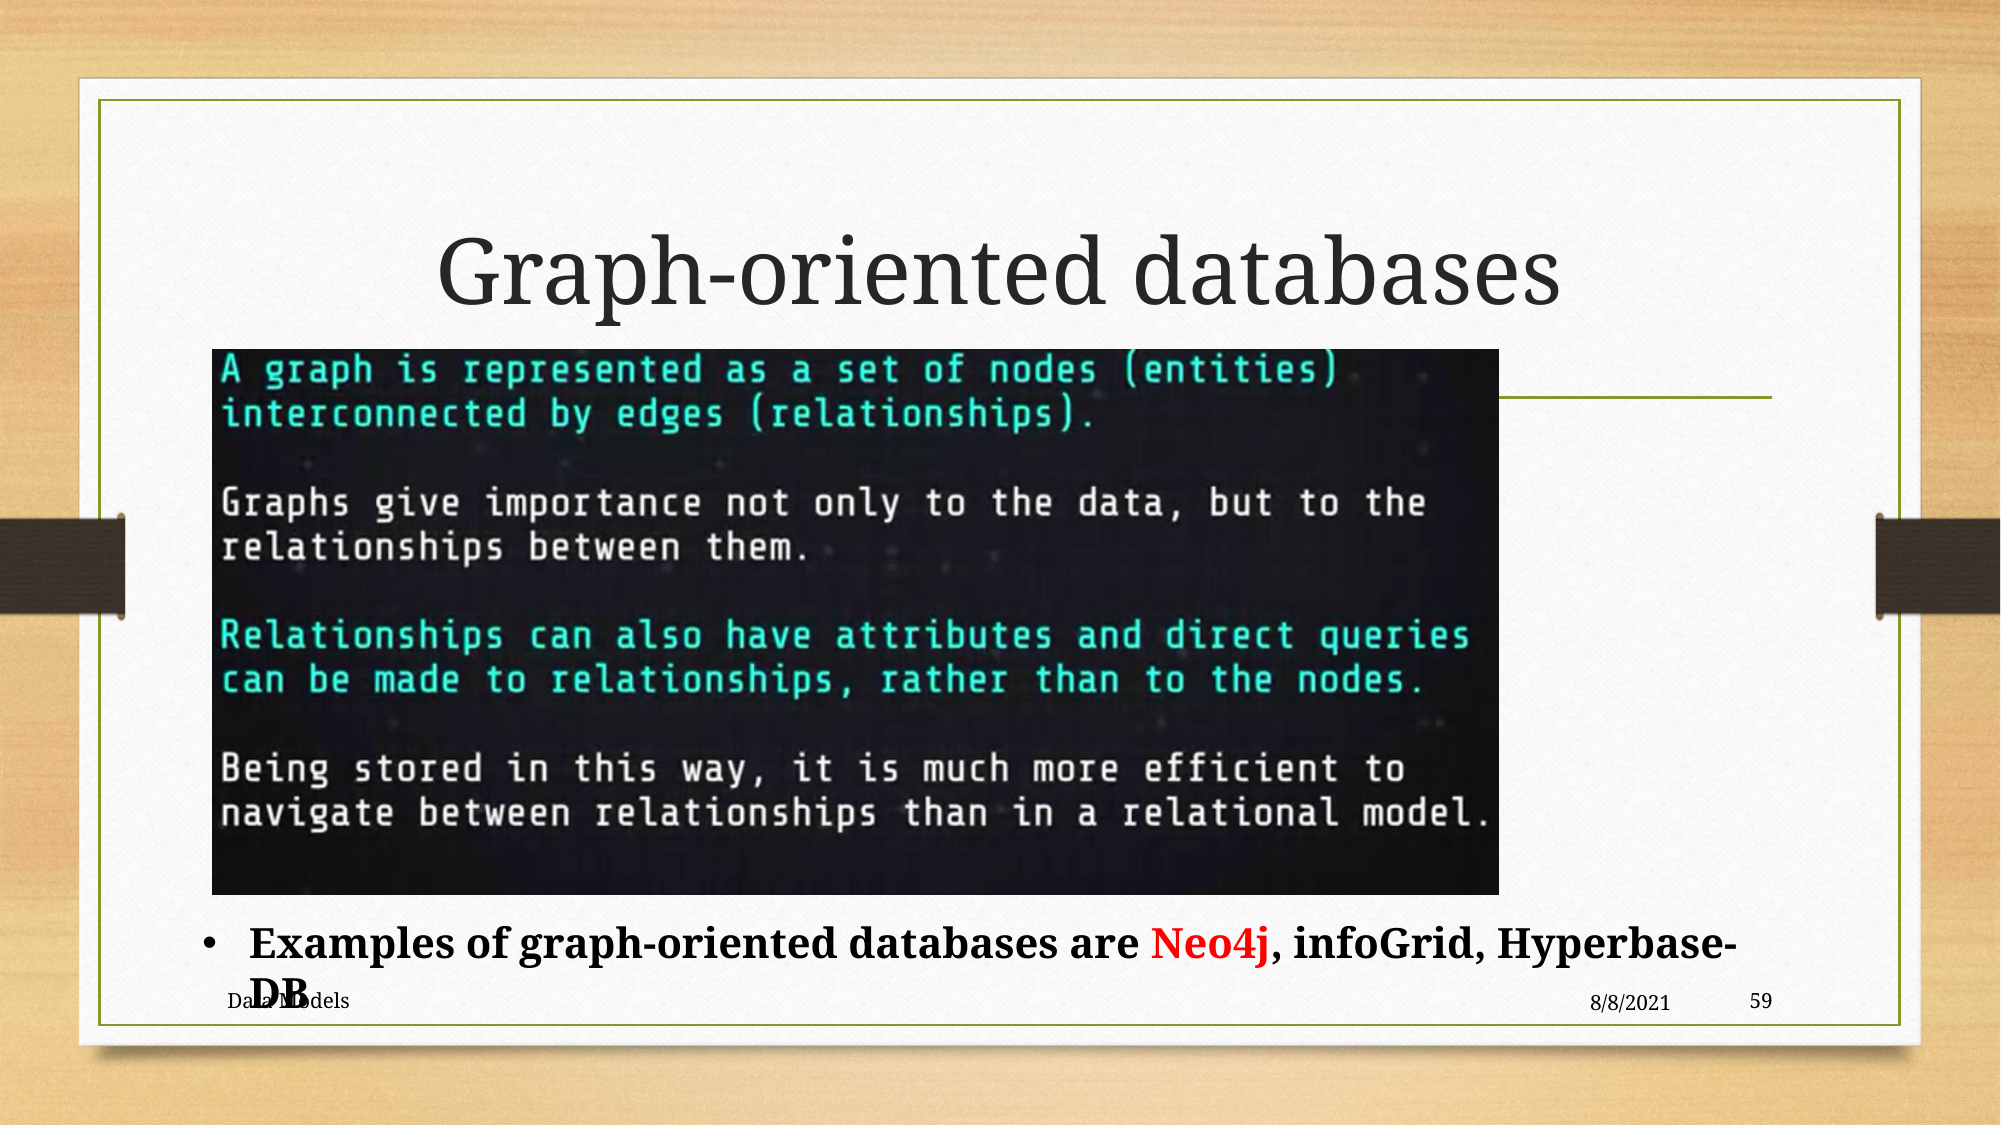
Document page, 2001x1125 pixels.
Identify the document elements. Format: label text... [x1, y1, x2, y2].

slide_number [1423, 979, 1686, 1025]
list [212, 349, 1500, 895]
slide_number 59 [1698, 979, 1788, 1025]
title Graph-oriented databases [212, 161, 1788, 375]
text_box Examples of graph-oriented databases are Neo4j, infoGrid, Hyperbase-DB [187, 909, 1788, 1025]
picture [0, 0, 2001, 1125]
footer Data Models [212, 979, 1411, 1025]
